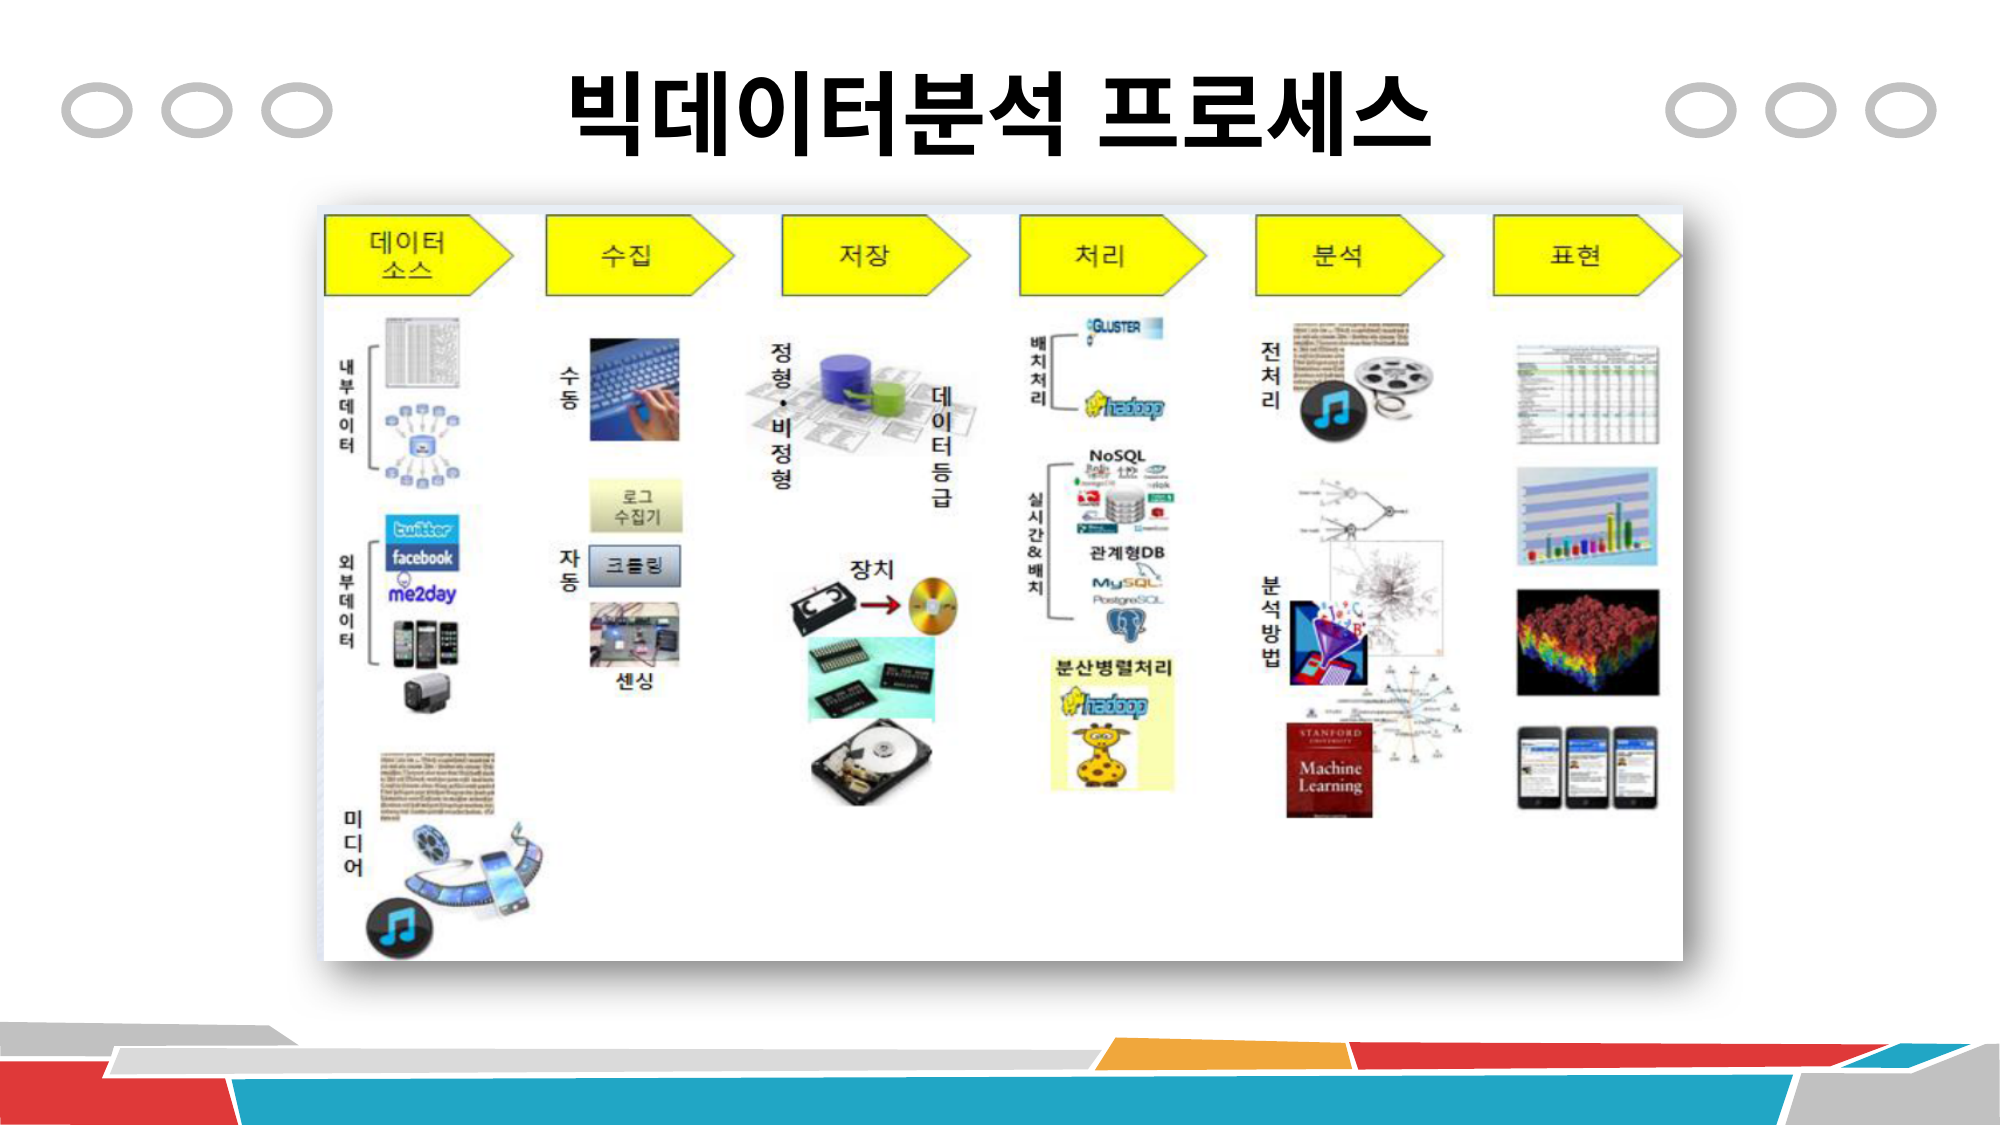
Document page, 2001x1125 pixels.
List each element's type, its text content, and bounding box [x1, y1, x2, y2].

picture [316, 205, 1684, 961]
title 빅데이터분석 프로세스 [350, 18, 1650, 188]
